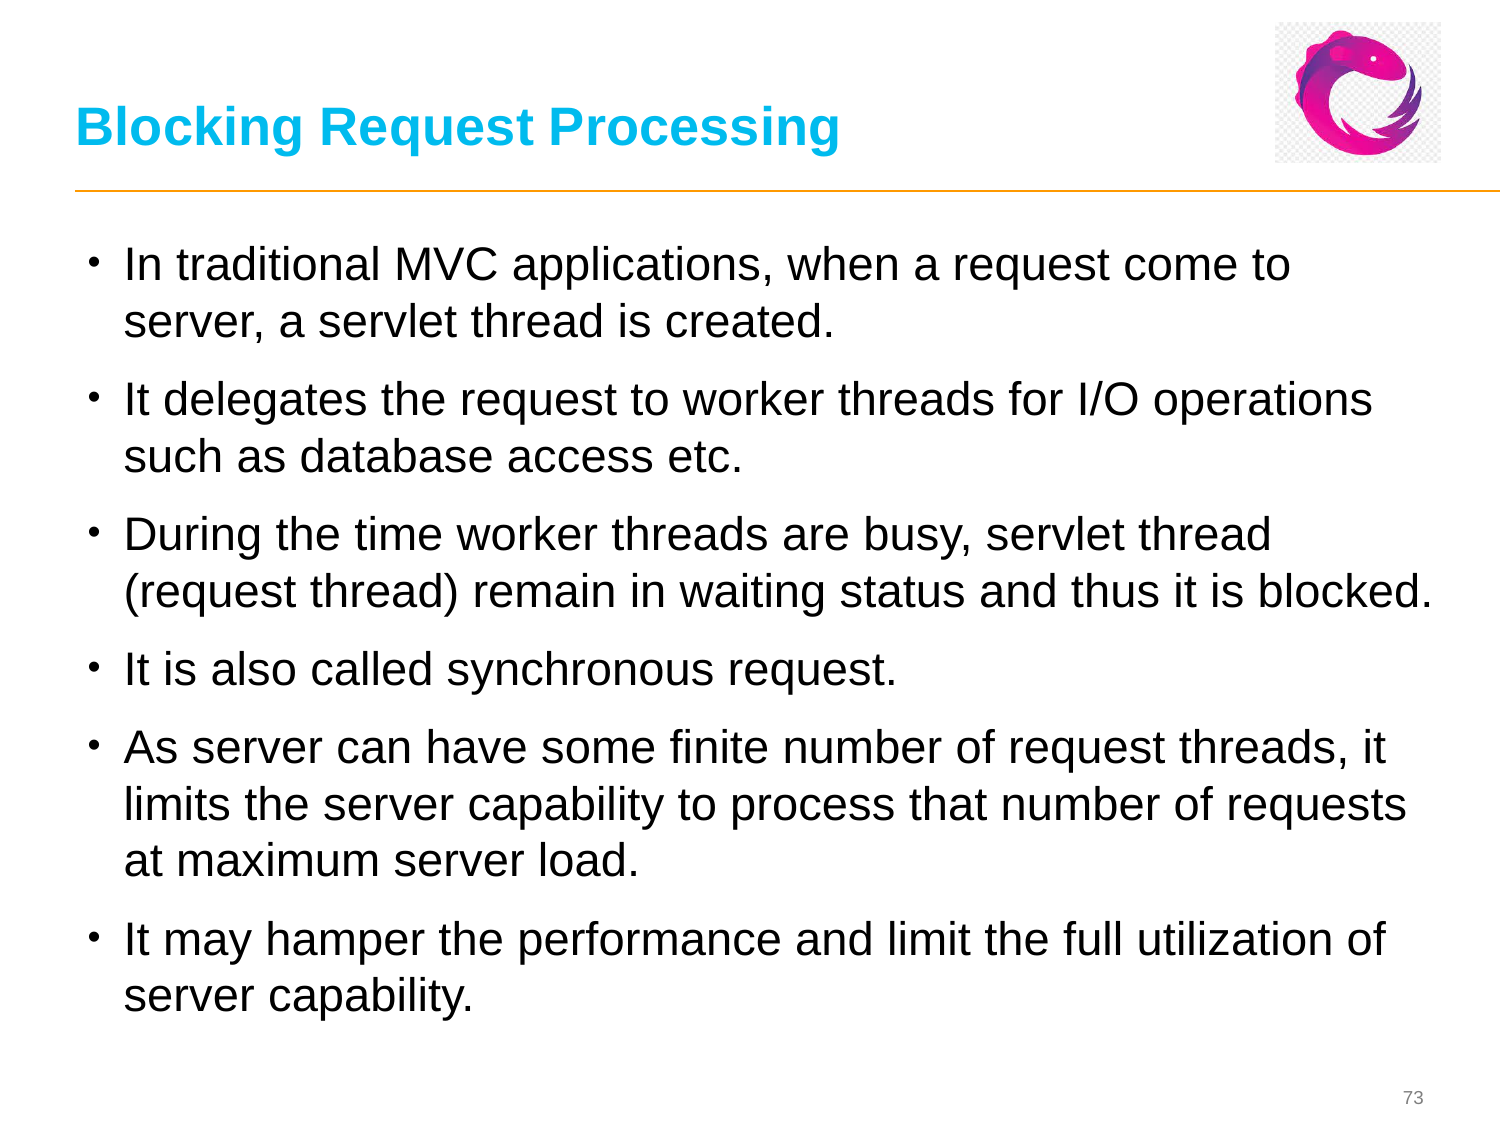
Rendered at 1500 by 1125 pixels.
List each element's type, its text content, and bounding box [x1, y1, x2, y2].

list In traditional MVC applications, when a request come to server, a servlet thread is created. It delegates the request to worker threads for I/O operations such as database access etc. During the time worker threads are busy, servlet thread (request thread) remain in waiting status and thus it is blocked. It is also called synchronous request. As server can have some finite number of request threads, it limits the server capability to process that number of requests at maximum server load. It may hamper the performance and limit the full utilization of server capability. [87, 233, 1438, 1075]
title Blocking Request Processing [75, 27, 1422, 157]
picture [1275, 22, 1441, 163]
